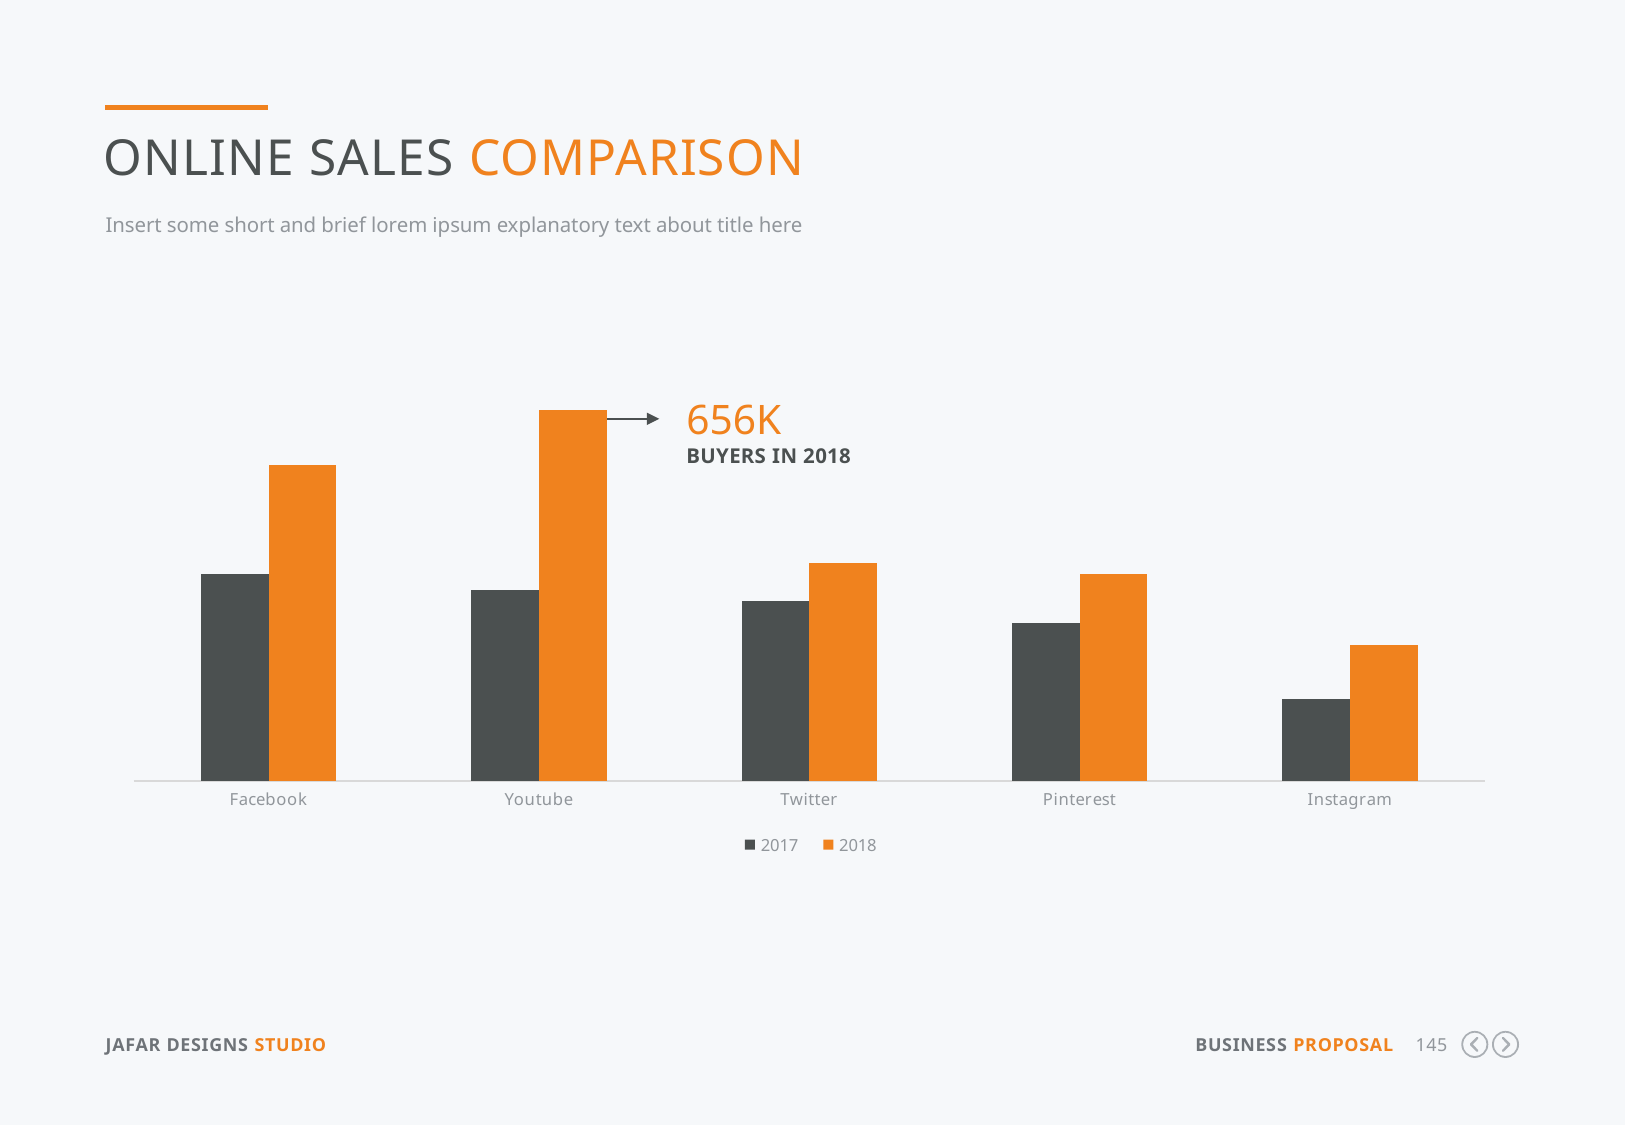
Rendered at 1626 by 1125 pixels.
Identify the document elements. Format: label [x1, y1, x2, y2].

list [103, 125, 1518, 188]
list [105, 209, 1519, 241]
chart [105, 334, 1514, 868]
